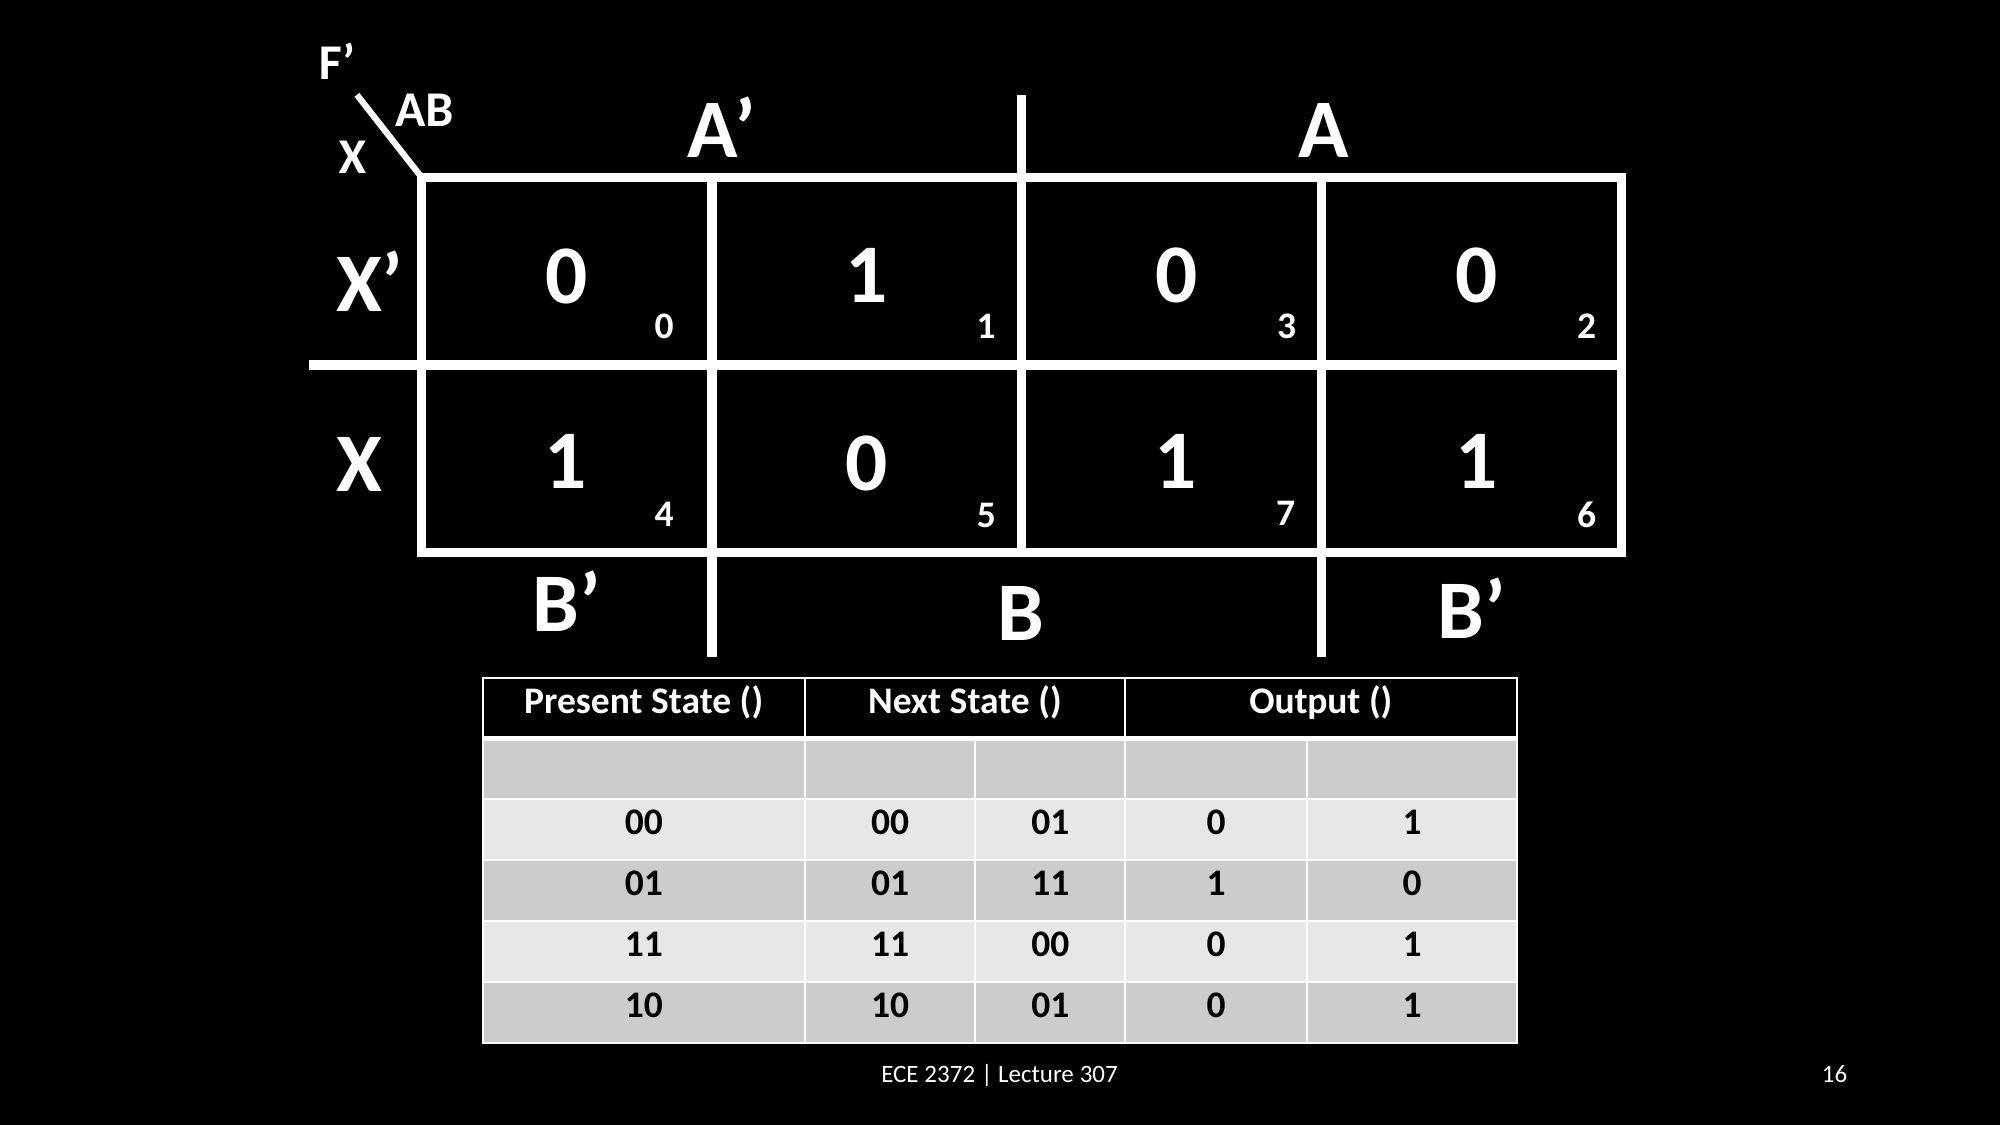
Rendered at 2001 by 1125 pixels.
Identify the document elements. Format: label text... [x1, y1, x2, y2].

slide_number 16 [1412, 1042, 1863, 1103]
footer ECE 2372 | Lecture 307 [662, 1044, 1338, 1103]
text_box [303, 22, 1622, 667]
